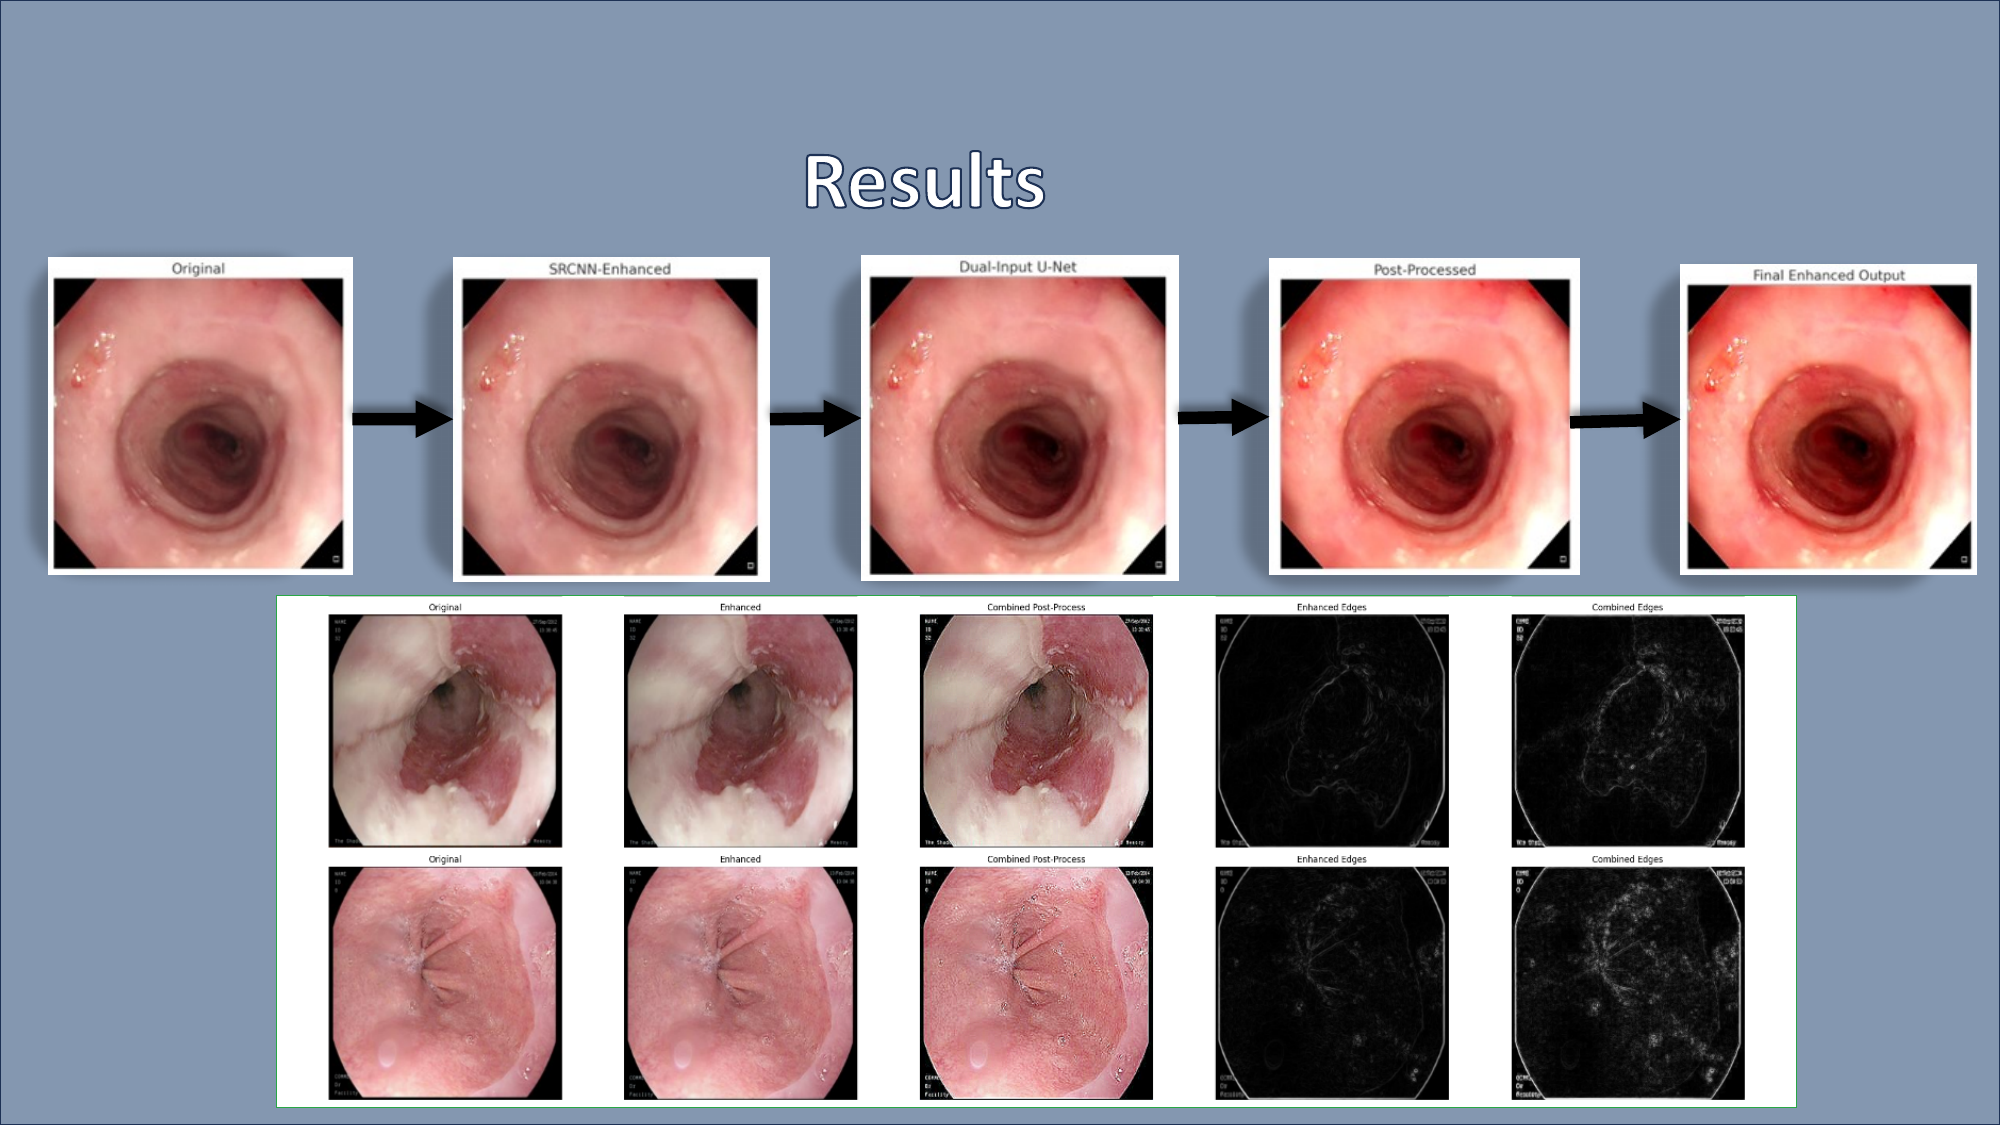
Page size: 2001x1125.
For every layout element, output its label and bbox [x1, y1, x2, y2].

text_box [1570, 419, 1681, 423]
text_box [413, 251, 770, 594]
text_box [1229, 256, 1580, 595]
picture [276, 595, 1797, 1108]
text_box [1637, 258, 1977, 601]
text_box [17, 244, 353, 587]
text_box [0, 0, 2000, 1125]
text_box [821, 253, 1179, 595]
